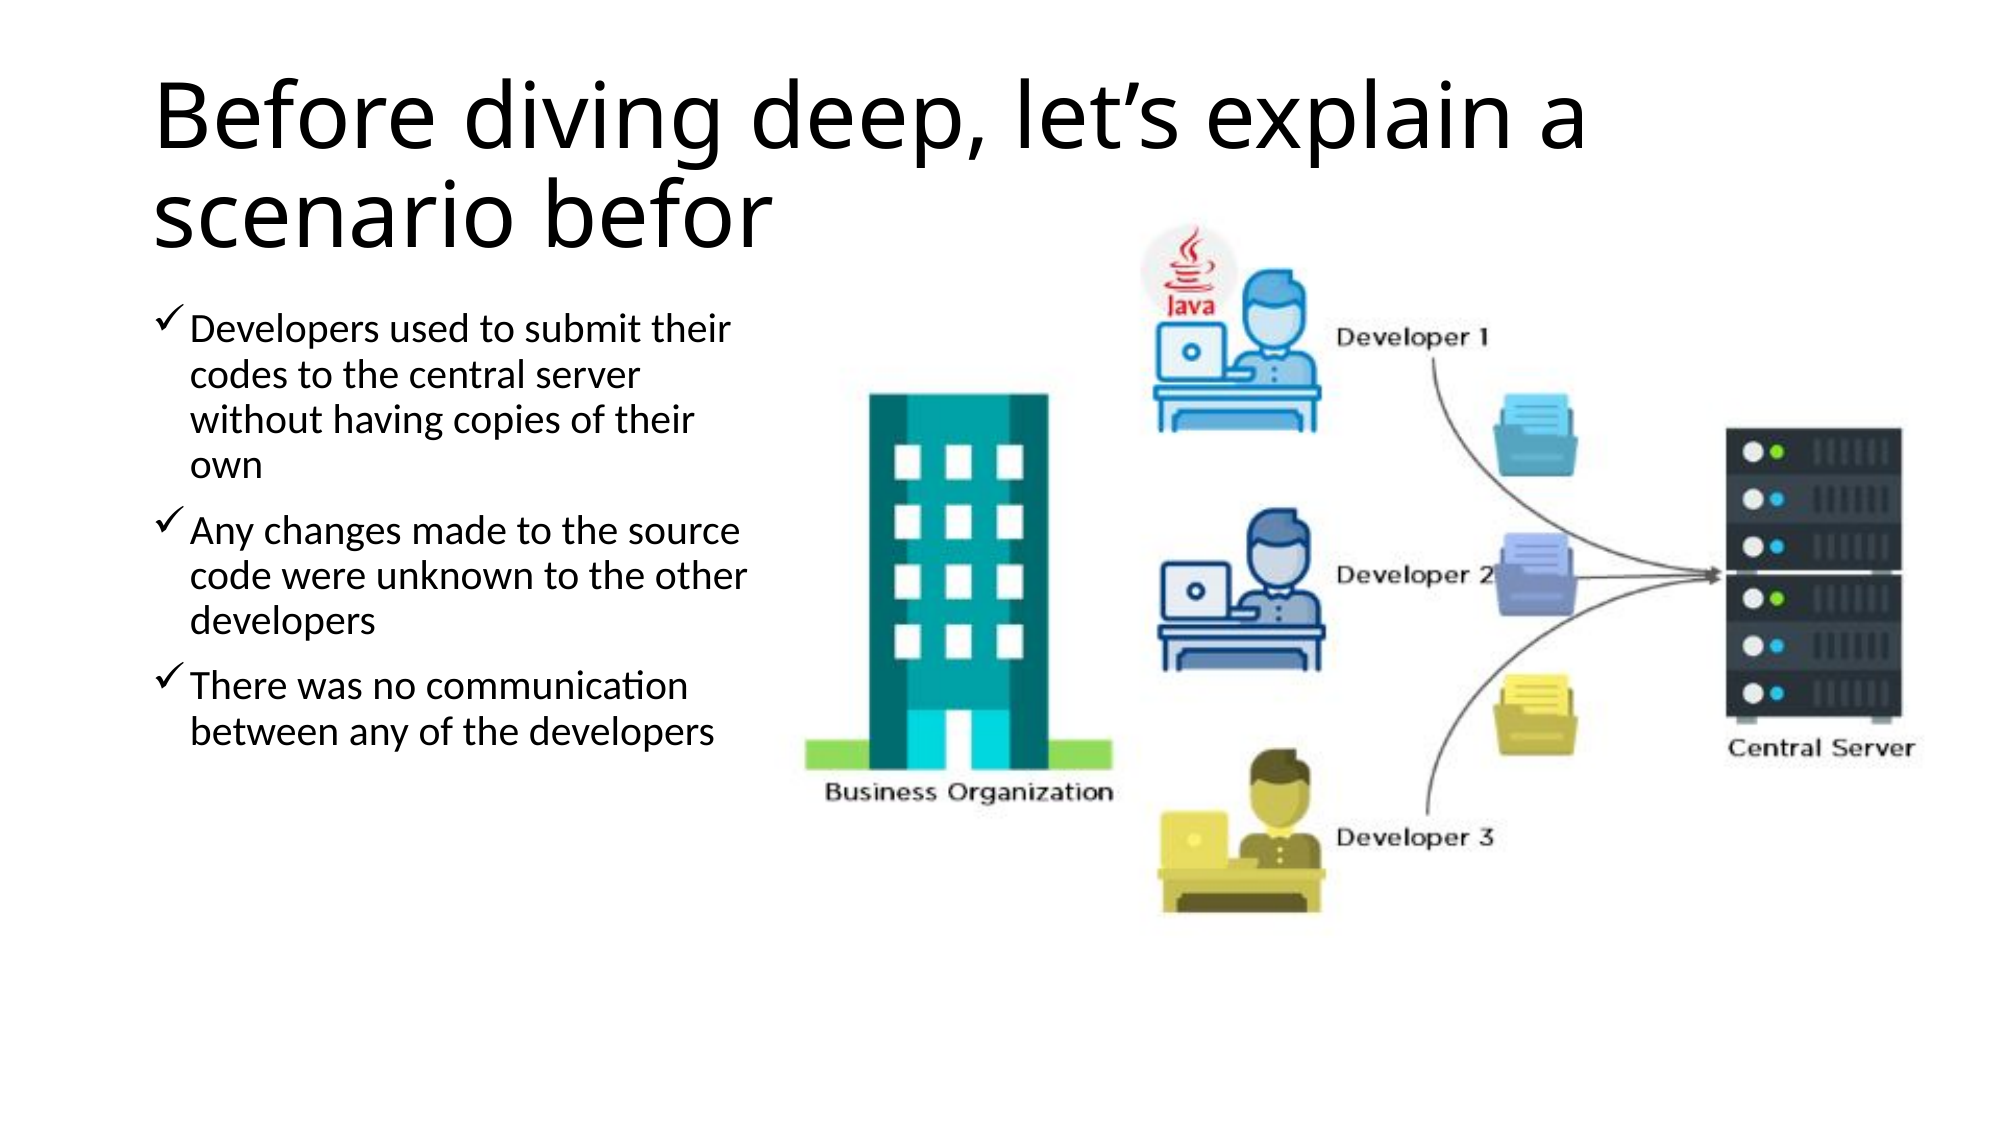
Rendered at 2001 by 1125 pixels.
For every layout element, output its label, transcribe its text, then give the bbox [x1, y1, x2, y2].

list Developers used to submit their codes to the central server without having copies of their own Any changes made to the source code were unknown to the other developers There was no communication between any of the developers [137, 299, 784, 992]
title Before diving deep, let’s explain a scenario before Git: [137, 59, 1863, 278]
picture [774, 168, 1956, 938]
